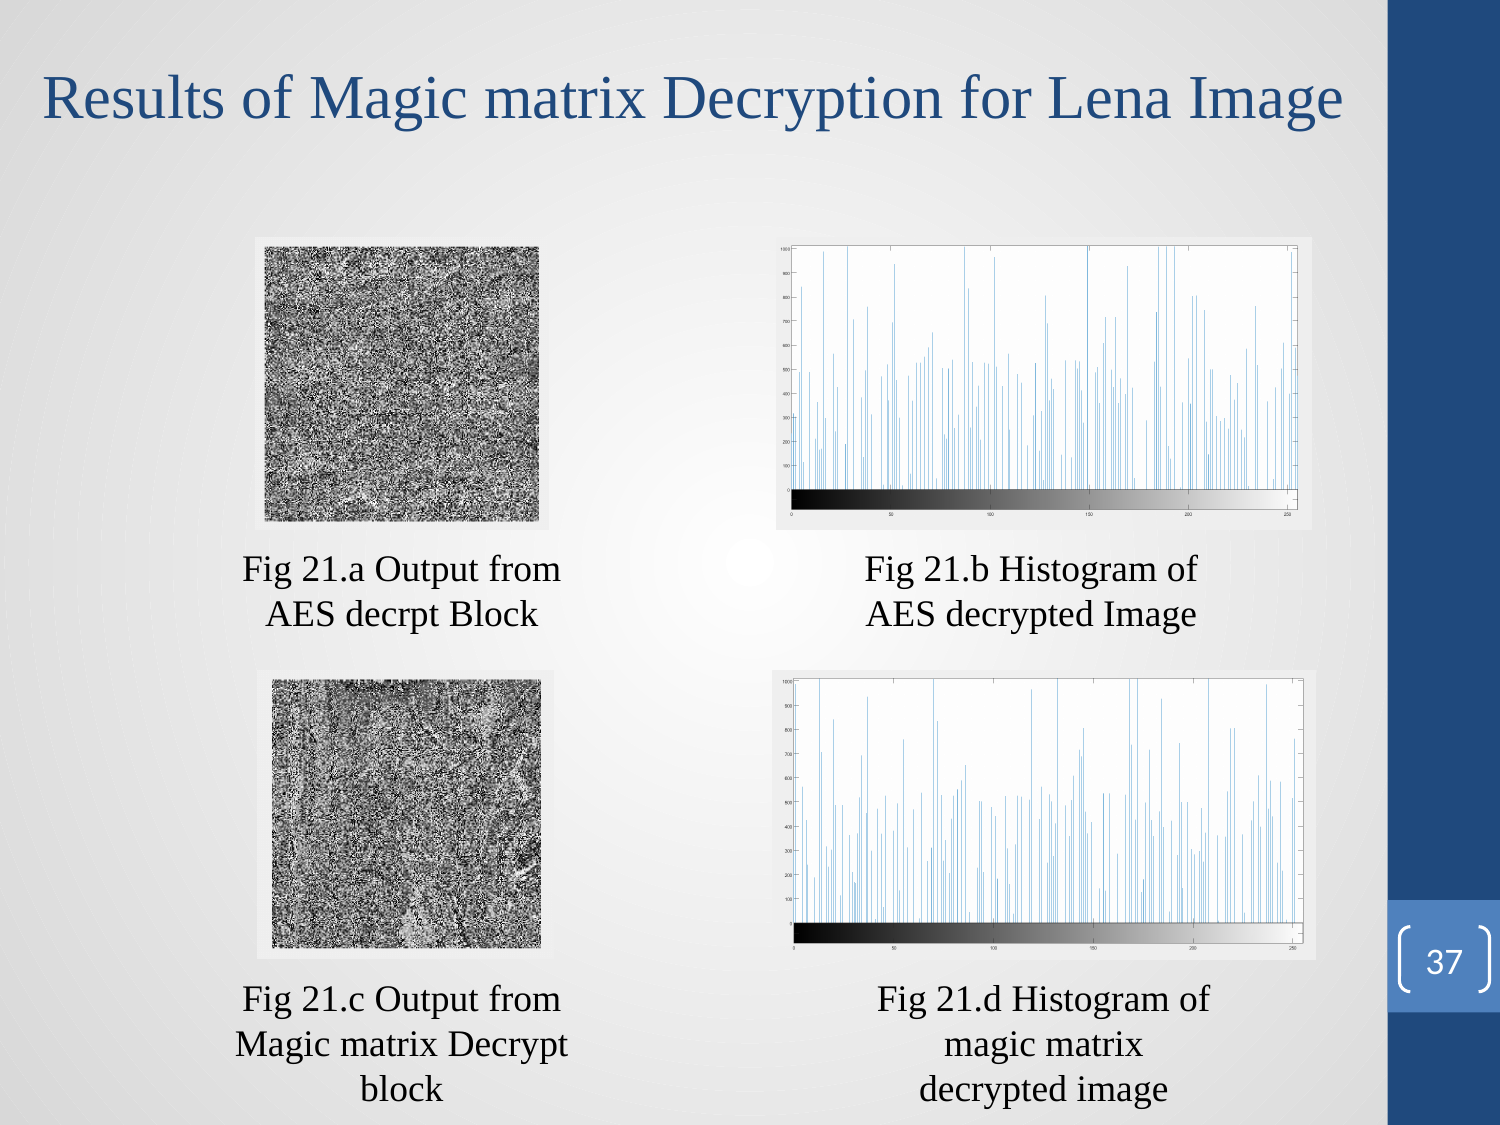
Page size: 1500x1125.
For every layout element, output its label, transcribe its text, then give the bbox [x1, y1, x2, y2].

text_box Fig 21.c Output from Magic matrix Decrypt block [211, 958, 592, 1076]
slide_number ‹#› [1397, 925, 1492, 994]
title Results of Magic matrix Decryption for Lena Image [27, 0, 1383, 188]
text_box Fig 21.b Histogram of AES decrypted Image [841, 538, 1222, 646]
text_box Fig 21.a Output from AES decrpt Block [211, 529, 592, 646]
picture [776, 237, 1312, 530]
picture [255, 237, 549, 530]
text_box Fig 21.d Histogram of magic matrix decrypted image [853, 968, 1234, 1076]
picture [772, 669, 1316, 960]
picture [257, 670, 554, 959]
